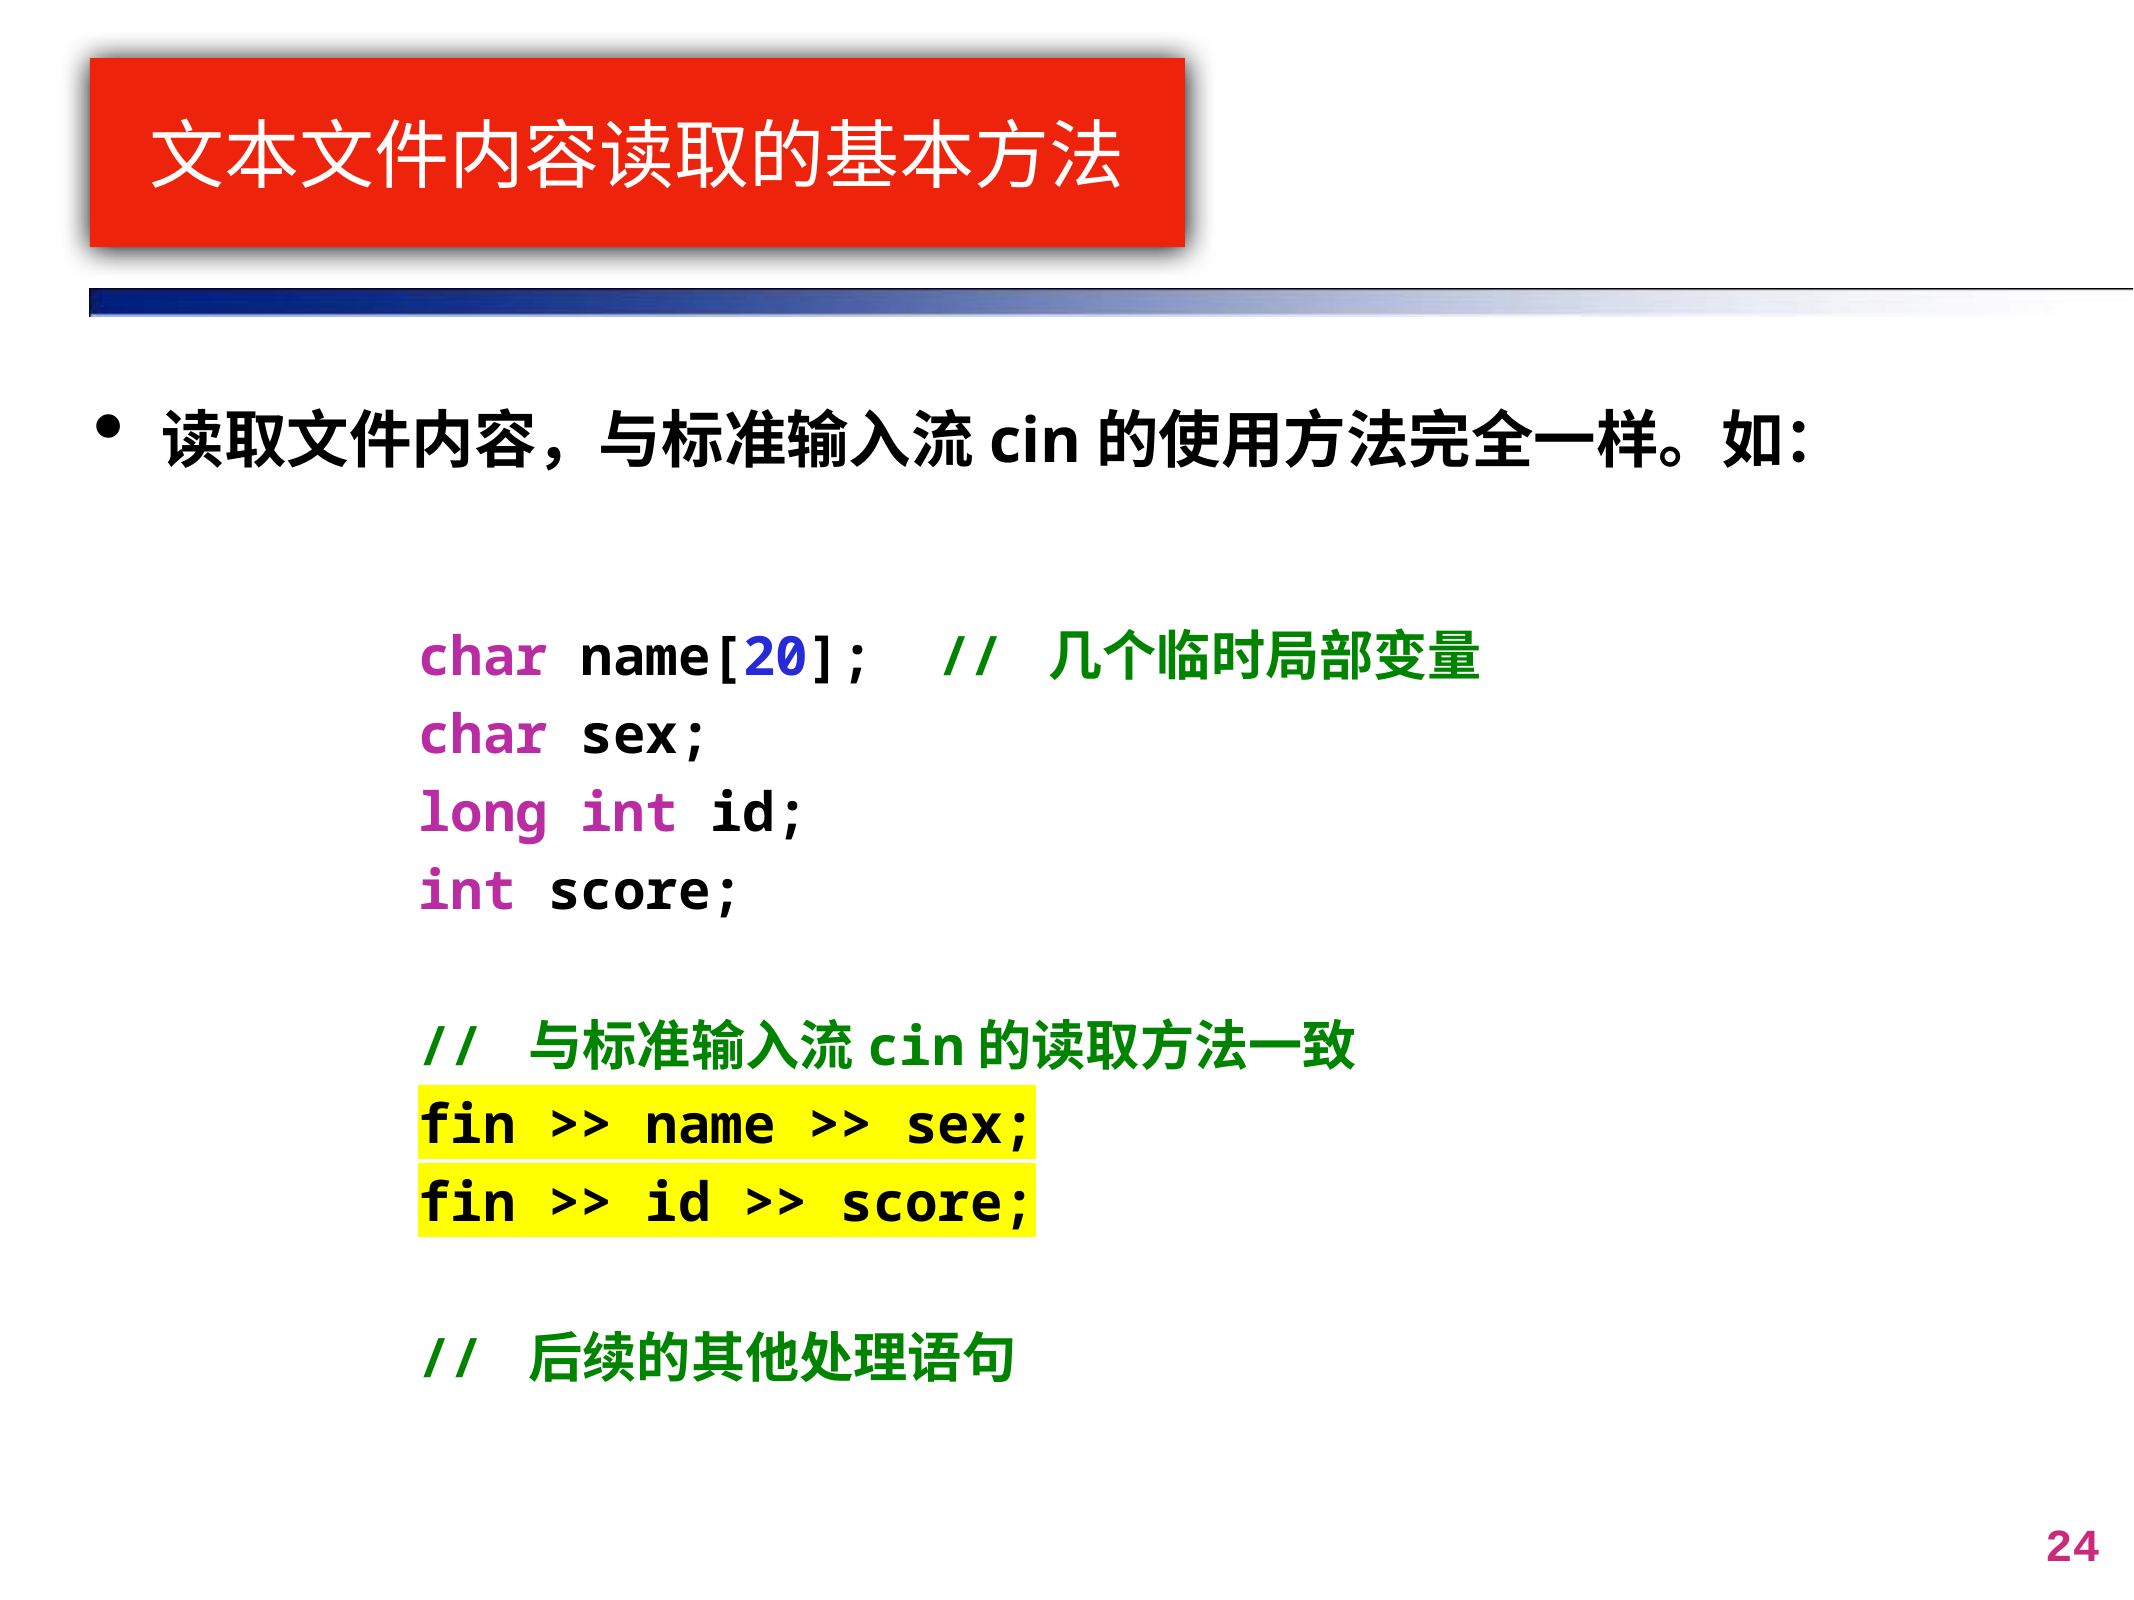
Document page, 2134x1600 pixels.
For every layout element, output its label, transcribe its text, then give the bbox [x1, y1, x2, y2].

text_box 读取文件内容，与标准输入流cin的使用方法完全一样。如： [85, 391, 1855, 484]
title 文本文件内容读取的基本方法 [89, 57, 1186, 248]
slide_number 24 [2031, 1504, 2112, 1582]
picture [89, 288, 2134, 317]
text_box char name[20]; // 几个临时局部变量 char sex; long int id; int score; // 与标准输入流cin的读取方法一致 fin >> name >> sex; fin >> id >> score; // 后续的其他处理语句 [409, 600, 1491, 1397]
